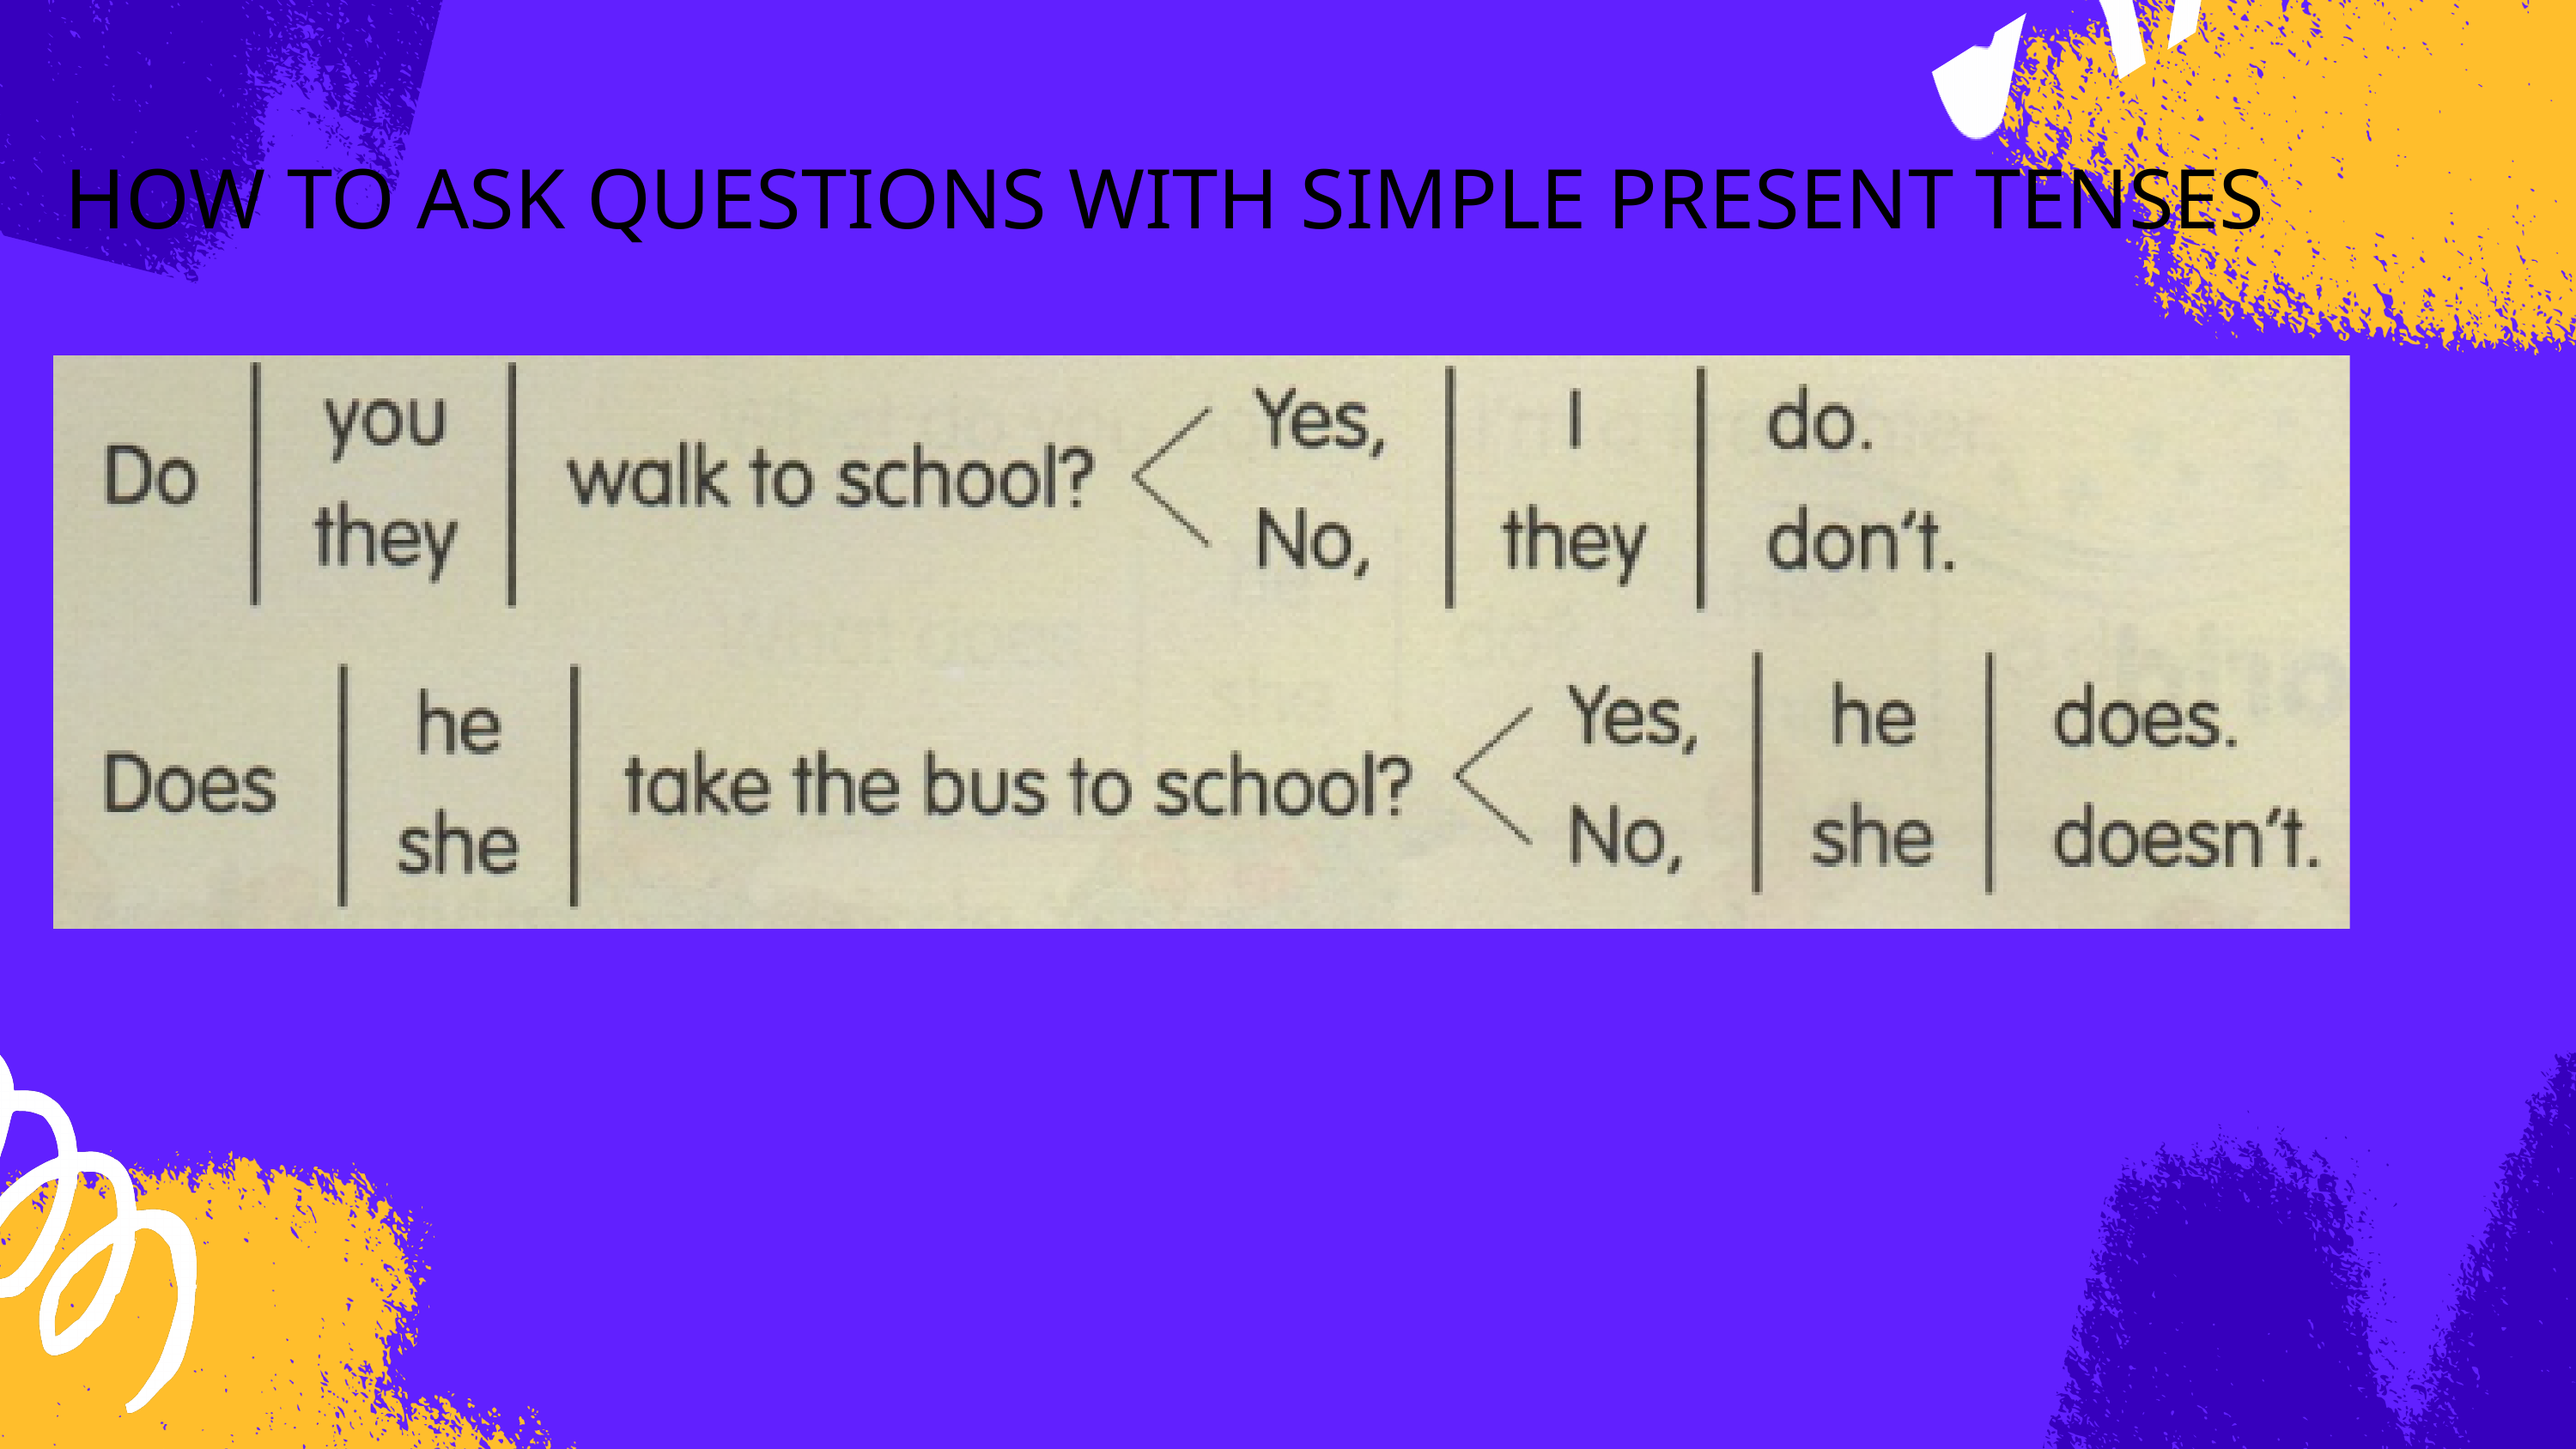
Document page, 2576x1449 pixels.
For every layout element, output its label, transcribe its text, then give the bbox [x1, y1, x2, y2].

text_box [0, 1040, 197, 1414]
text_box [0, 1148, 598, 1449]
text_box HOW TO ASK QUESTIONS WITH SIMPLE PRESENT TENSES [53, 130, 2277, 246]
text_box [1976, 0, 2576, 356]
text_box [53, 355, 2350, 929]
text_box [2042, 950, 2576, 1449]
text_box [1839, 0, 2247, 130]
text_box [0, 0, 443, 325]
